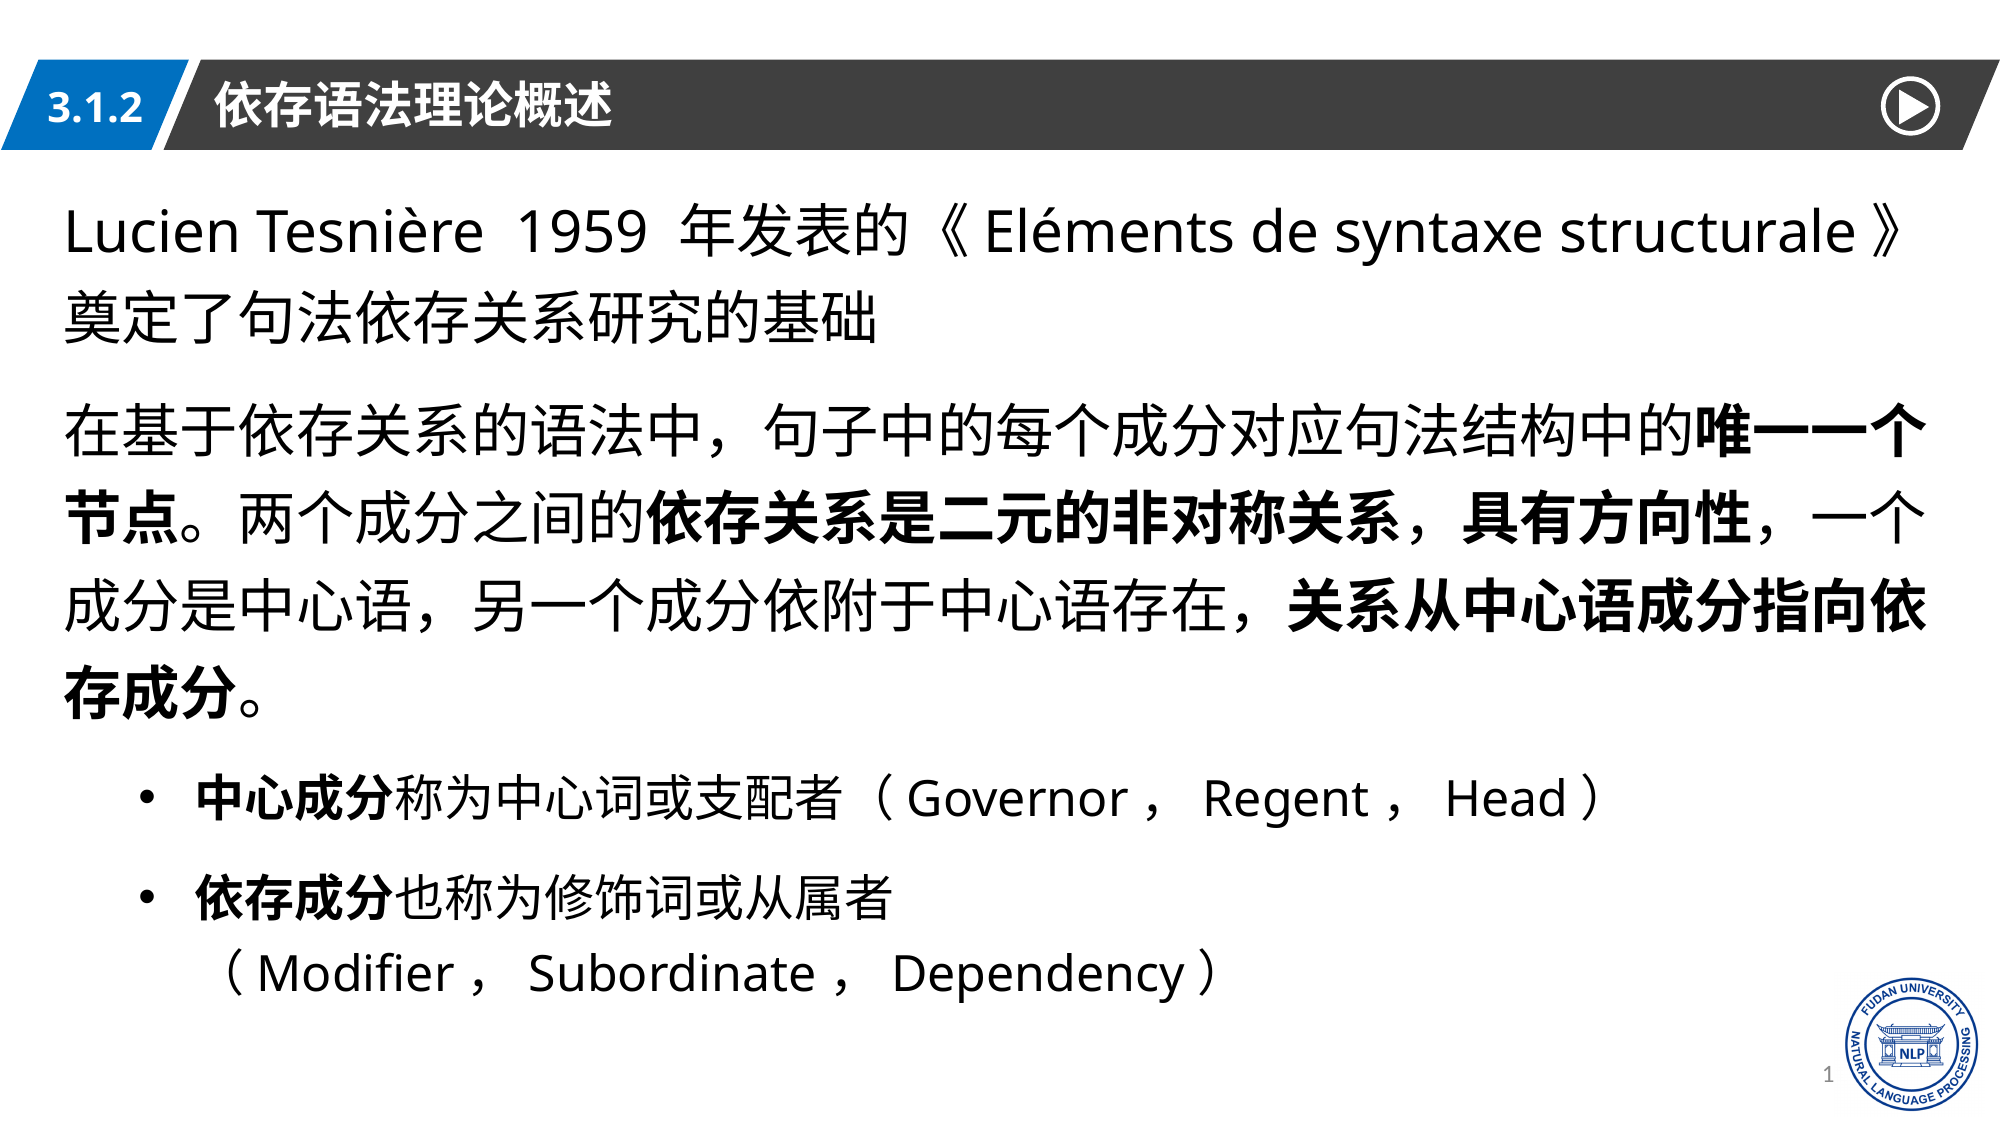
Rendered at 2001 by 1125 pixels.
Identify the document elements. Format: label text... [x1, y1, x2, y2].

slide_number 11 [1412, 1042, 1863, 1103]
text_box 依存语法理论概述 [198, 66, 629, 142]
text_box 3.1.2 [26, 73, 164, 138]
text_box [32, 59, 189, 120]
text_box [1883, 78, 1939, 134]
picture [1834, 972, 1985, 1117]
text_box Lucien Tesnière 1959 年发表的《Eléments de syntaxe structurale》奠定了句法依存关系研究的基础 在基于依存关系的语法中，句子中的每个成分对应句法结构中的唯一一个节点。两个成分之间的依存关系是二元的非对称关系，具有方向性，一个成分是中心语，另一个成分依附于中心语存在，关系从中心语成分指向依存成分。 中心成分称为中心词或支配者（Governor，Regent，Head） 依存成分也称为修饰词或从属者（Modifier，Subordinate，Dependency） [48, 169, 1952, 1009]
text_box [1, 89, 157, 150]
text_box [163, 59, 2000, 150]
